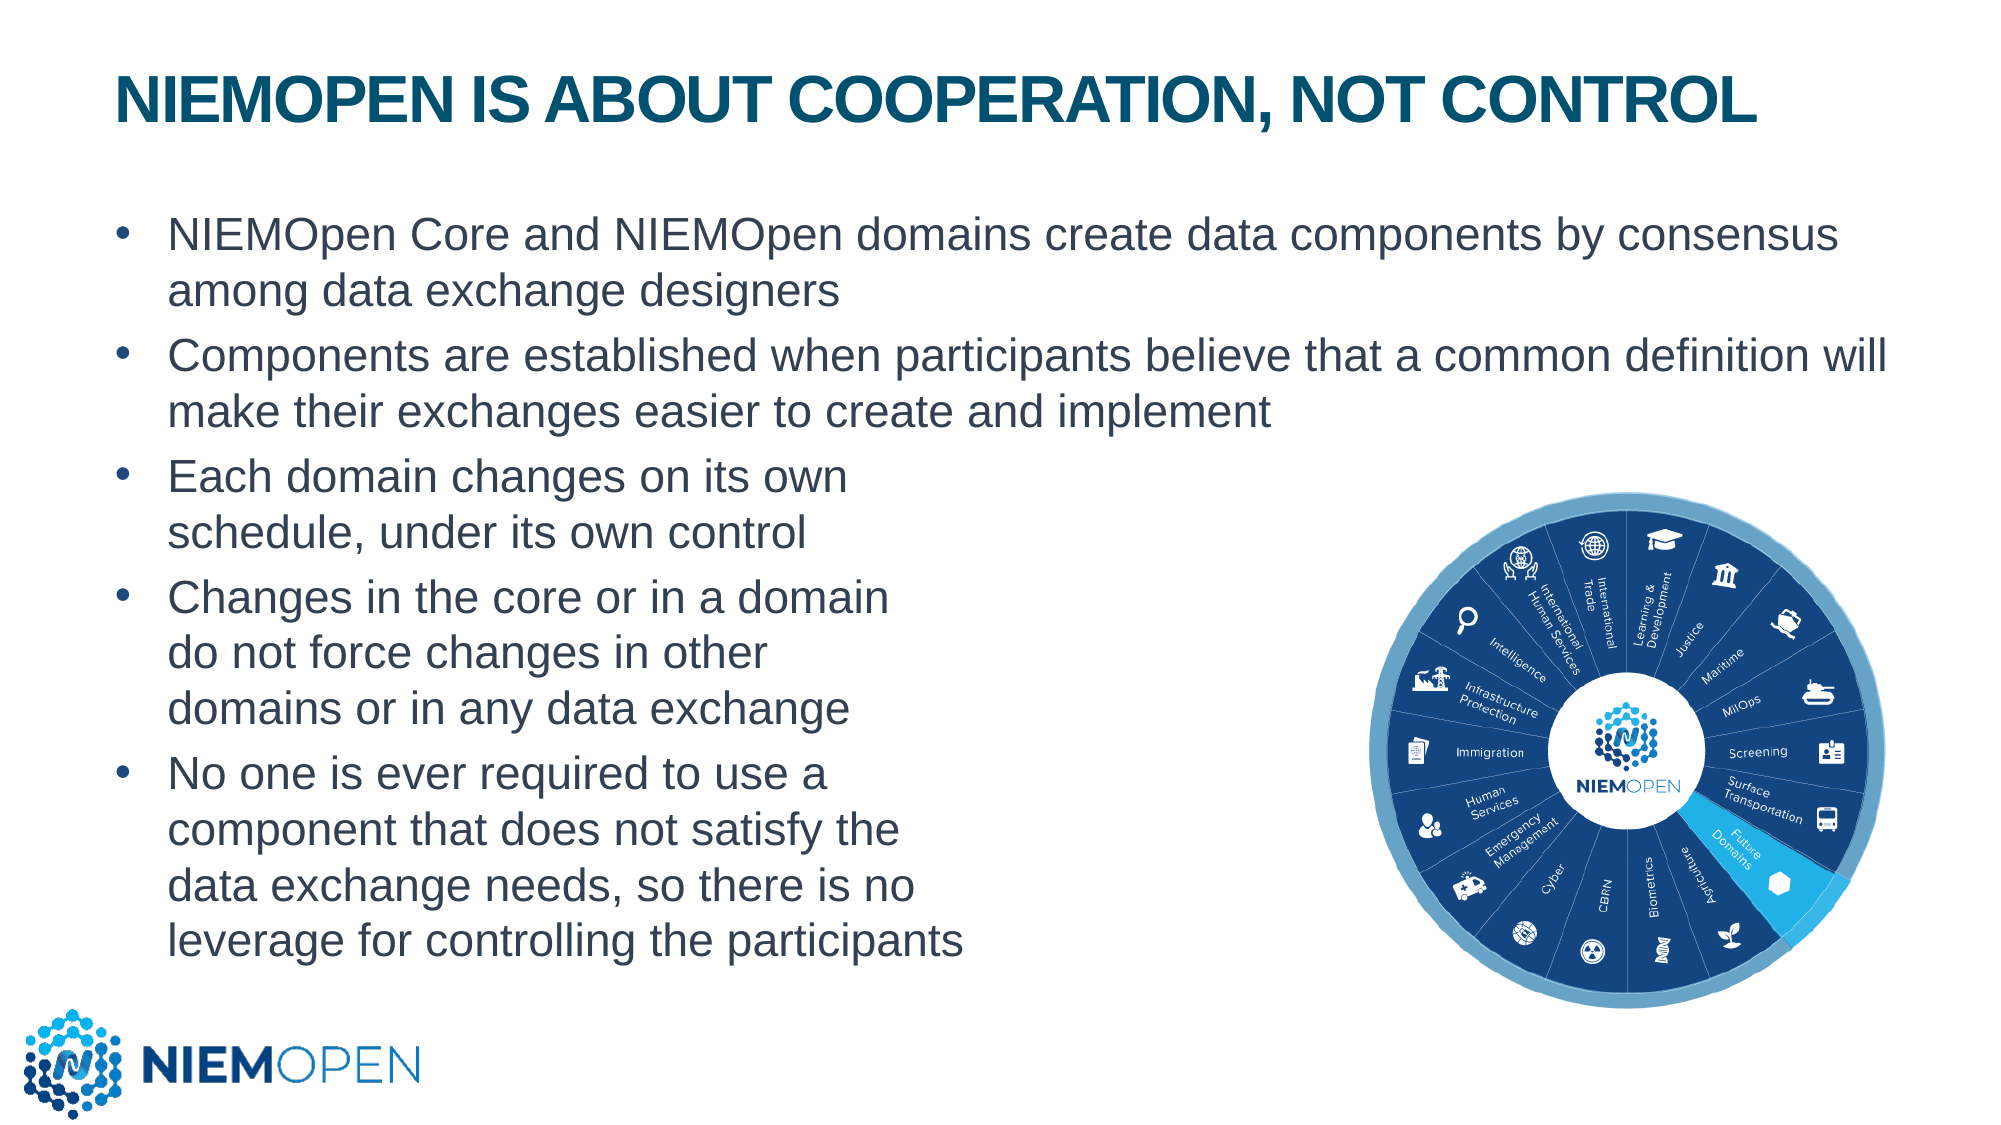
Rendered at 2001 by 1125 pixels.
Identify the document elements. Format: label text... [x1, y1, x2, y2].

list NIEMOpen Core and NIEMOpen domains create data components by consensus among data exchange designers Components are established when participants believe that a common definition will make their exchanges easier to create and implement Each domain changes on its own schedule, under its own control Changes in the core or in a domain do not force changes in other domains or in any data exchange No one is ever required to use a component that does not satisfy the data exchange needs, so there is no leverage for controlling the participants [99, 196, 1918, 981]
picture [19, 1004, 424, 1125]
title NIEMOpen Is About Cooperation, Not Control [99, 63, 1900, 196]
picture [1334, 401, 1918, 1125]
